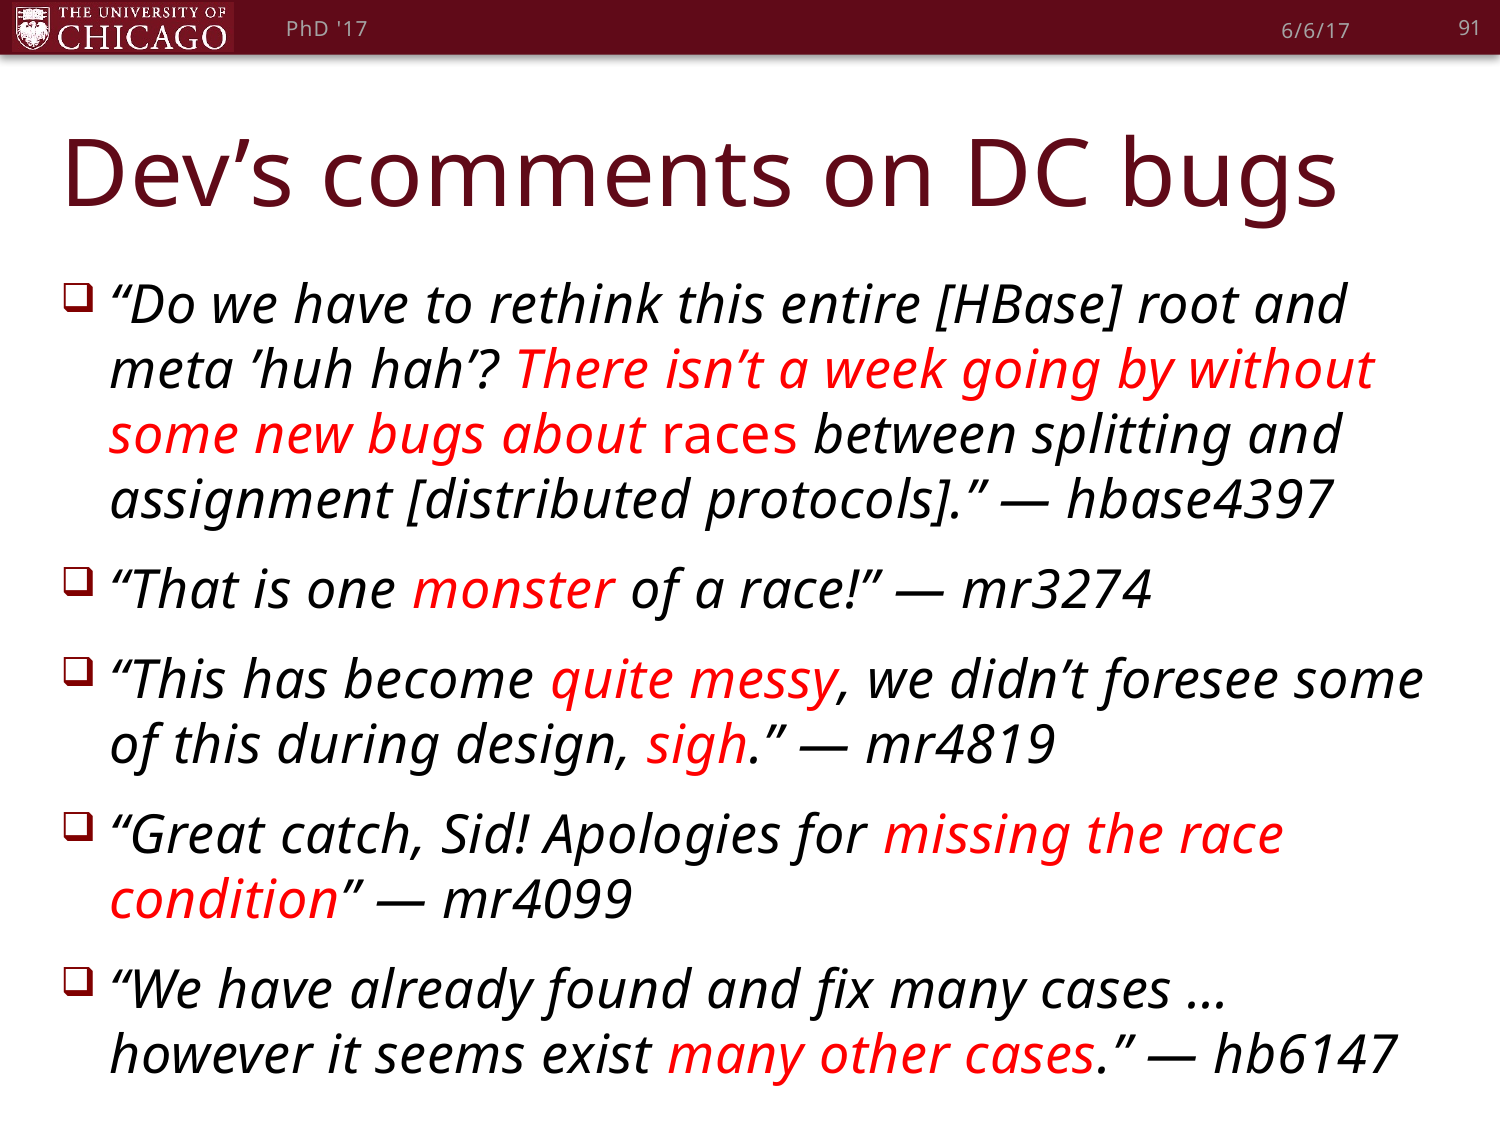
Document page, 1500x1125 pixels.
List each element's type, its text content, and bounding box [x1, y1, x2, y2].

picture [12, 2, 234, 52]
title Dev’s comments on DC bugs [45, 45, 1460, 233]
slide_number 91 [1365, 0, 1497, 59]
footer PhD '17 [270, 7, 806, 52]
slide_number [1096, 7, 1365, 52]
list “Do we have to rethink this entire [HBase] root and meta ’huh hah’? There isn’t a week going by without some new bugs about races between splitting and assignment [distributed protocols].” — hbase4397 “That is one monster of a race!” — mr3274 “This has become quite messy, we didn’t foresee some of this during design, sigh.” — mr4819 “Great catch, Sid! Apologies for missing the race condition” — mr4099 “We have already found and fix many cases ... however it seems exist many other cases.” — hb6147 [45, 262, 1460, 1102]
